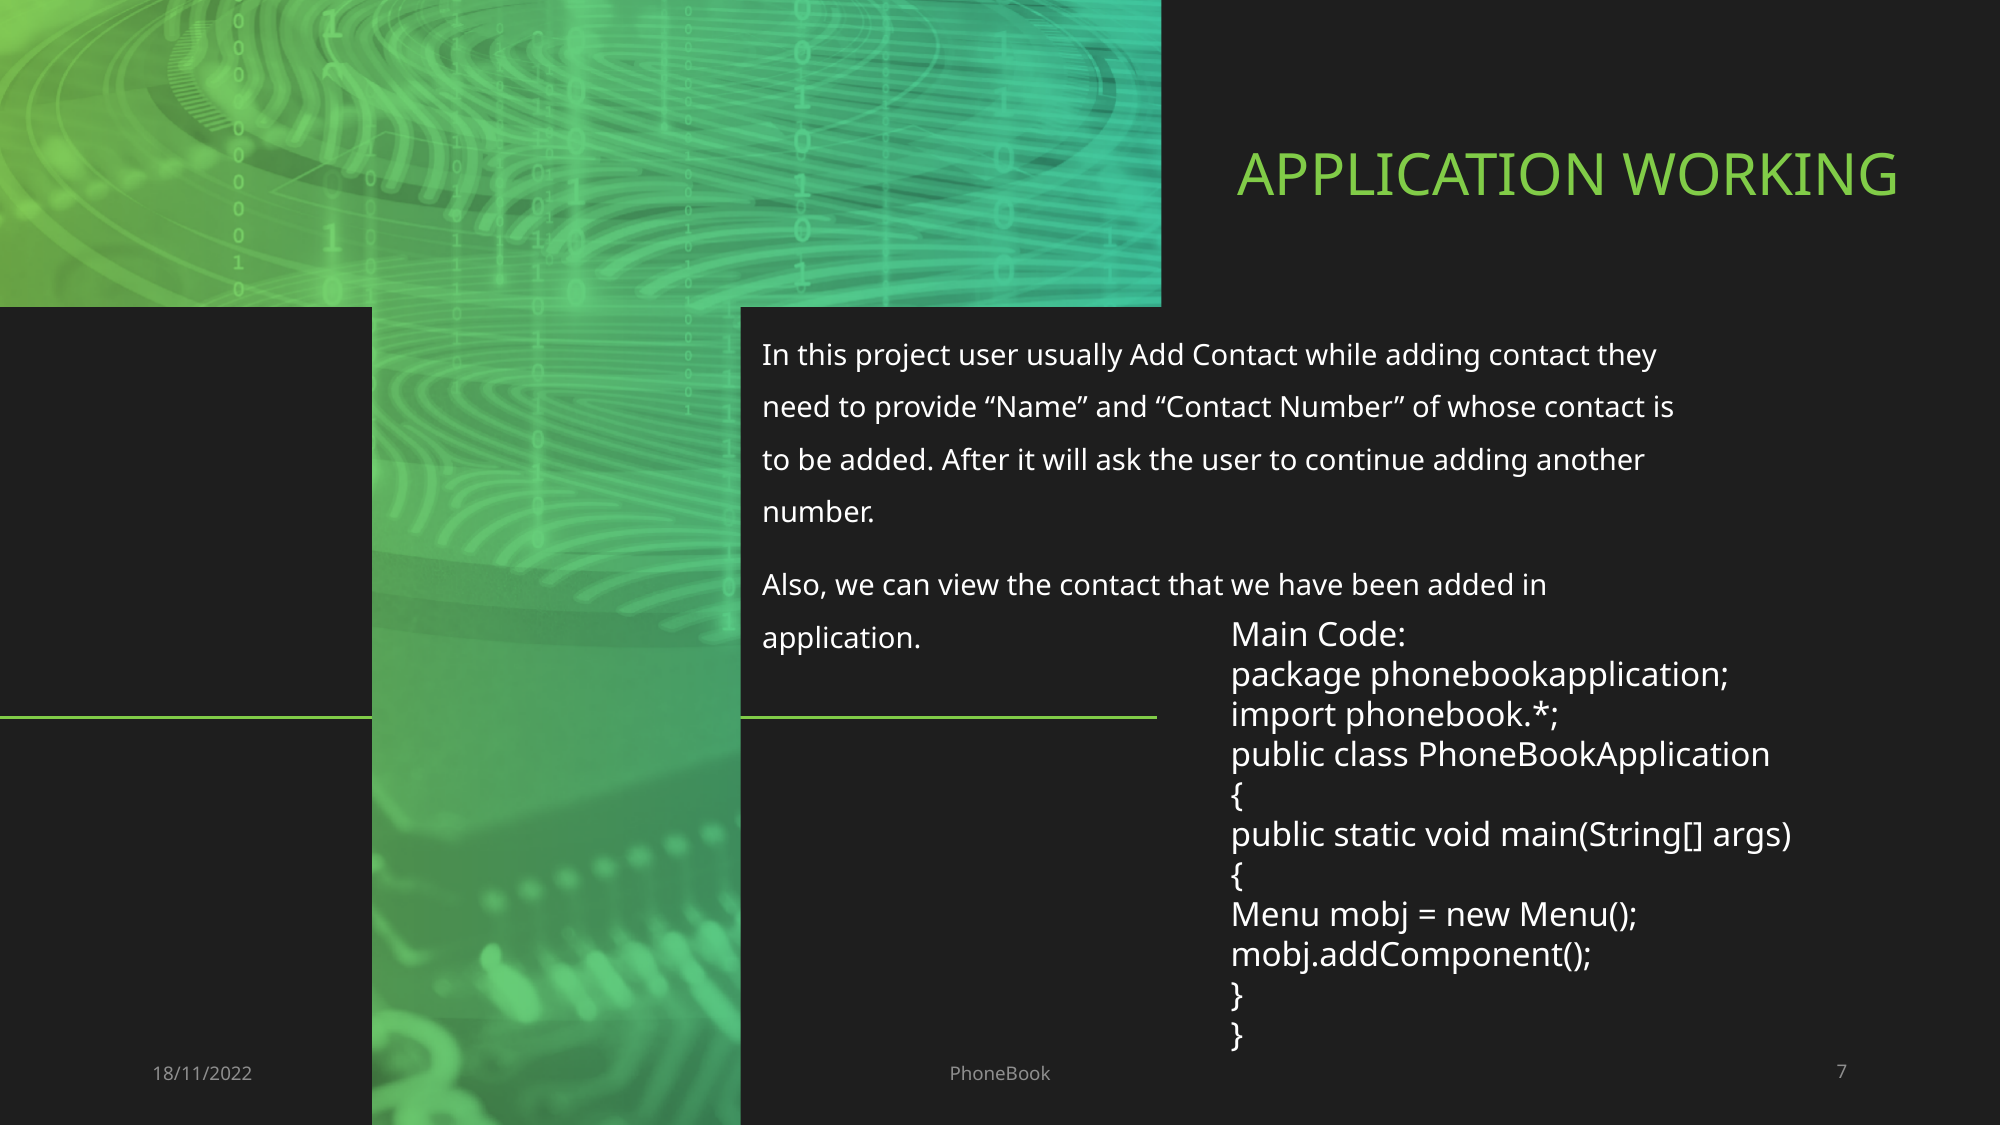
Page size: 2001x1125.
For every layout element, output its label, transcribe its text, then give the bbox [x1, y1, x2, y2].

list In this project user usually Add Contact while adding contact they need to provide “Name” and “Contact Number” of whose contact is to be added. After it will ask the user to continue adding another number. Also, we can view the contact that we have been added in application. [1162, 311, 1710, 658]
title Application working [1237, 100, 1927, 216]
text_box Main Code: package phonebookapplication; import phonebook.*; public class PhoneBookApplication { public static void main(String[] args) { Menu mobj = new Menu(); mobj.addComponent(); } } [1215, 606, 2000, 1061]
picture [0, 0, 1162, 1125]
footer PhoneBook [1162, 1042, 1338, 1103]
slide_number 7 [1412, 1061, 1863, 1103]
